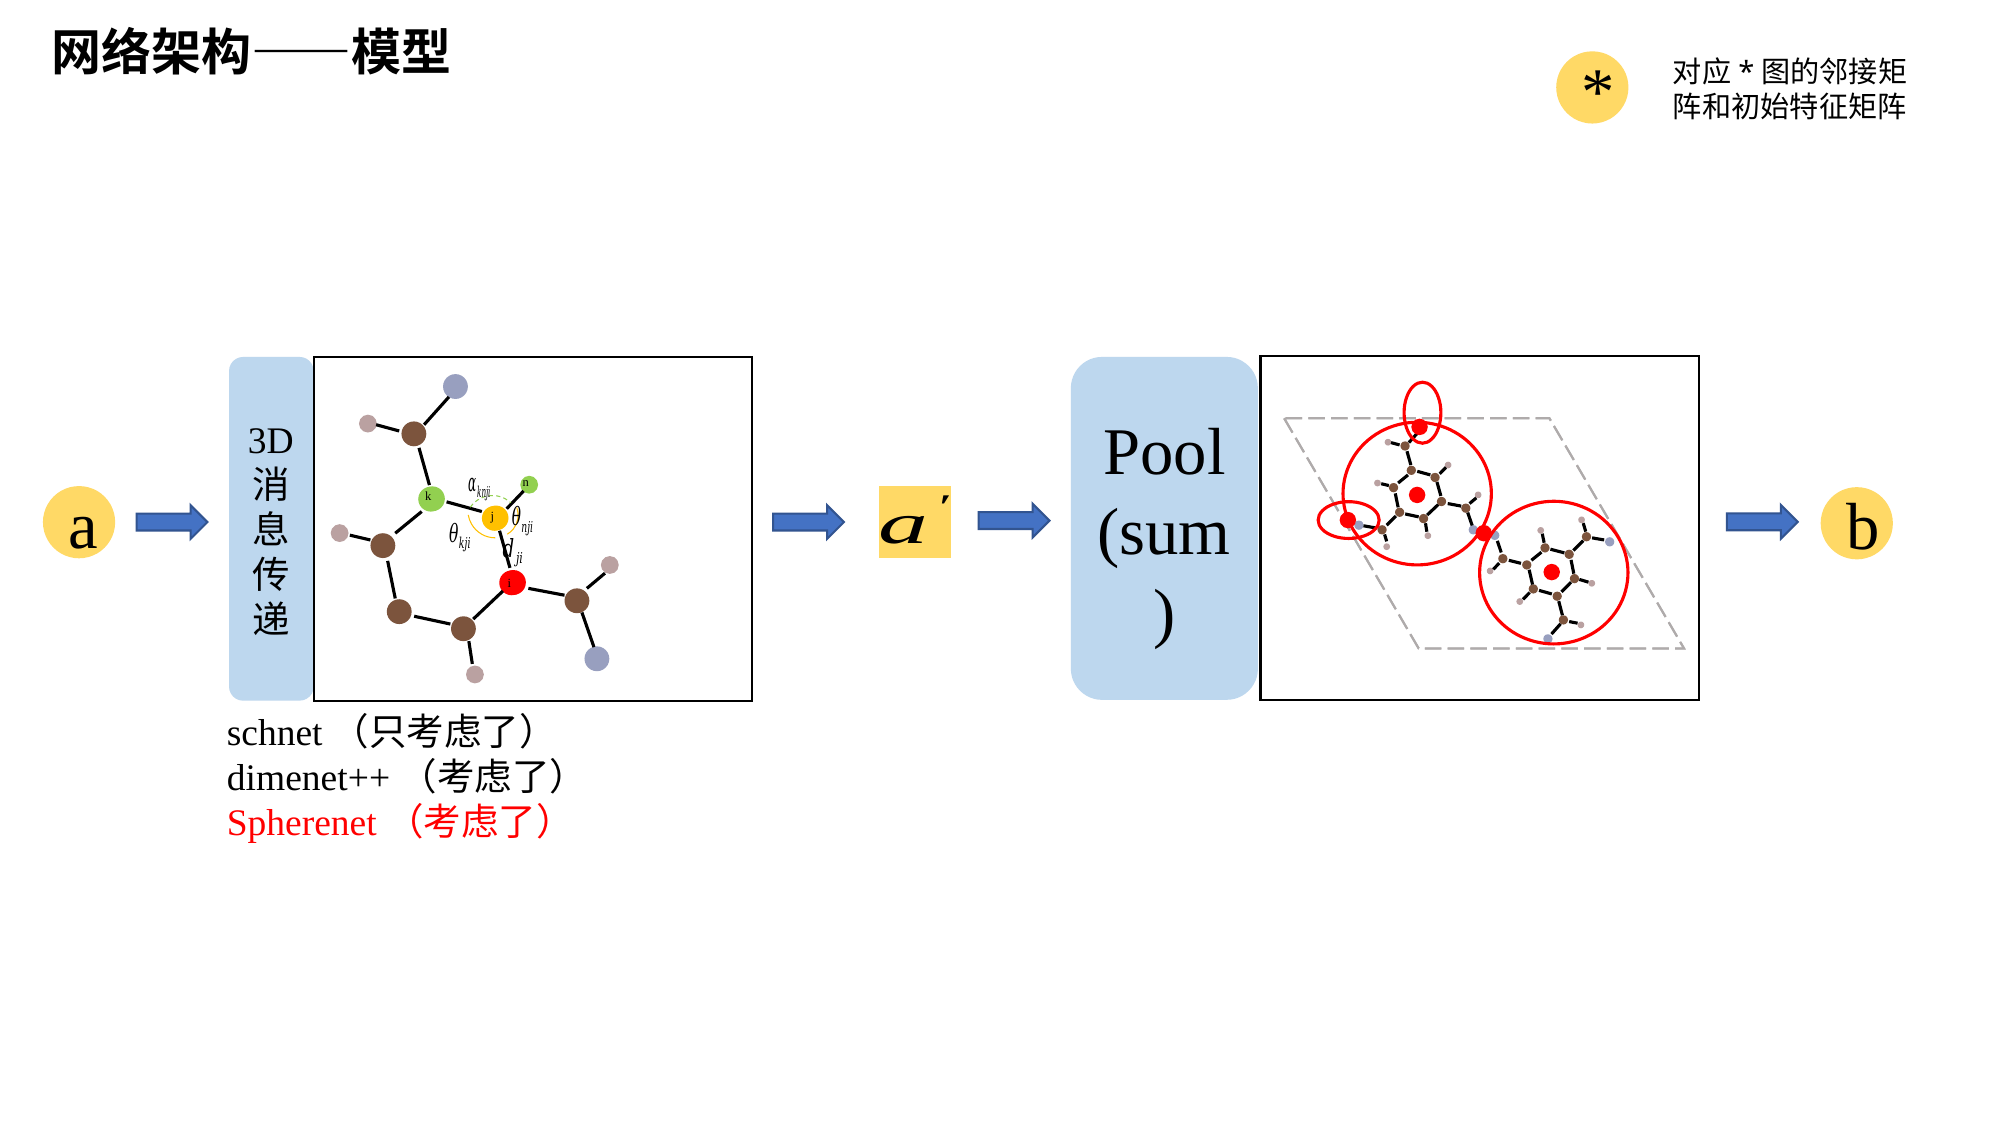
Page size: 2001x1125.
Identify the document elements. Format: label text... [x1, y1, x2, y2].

text_box b [1819, 486, 1894, 561]
text_box [1725, 502, 1800, 542]
text_box 对应*图的邻接矩阵和初始特征矩阵 [1658, 46, 1947, 131]
text_box a [41, 485, 117, 560]
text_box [330, 374, 619, 684]
text_box Pool (sum) [1069, 355, 1259, 701]
text_box [313, 356, 753, 702]
text_box [135, 502, 209, 542]
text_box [1284, 382, 1684, 649]
text_box 3D消息传递 [227, 355, 313, 702]
text_box [1259, 355, 1700, 701]
text_box 网络架构——模型 [36, 13, 1383, 89]
text_box [977, 501, 1051, 540]
text_box [772, 502, 846, 542]
text_box * [1555, 50, 1630, 125]
